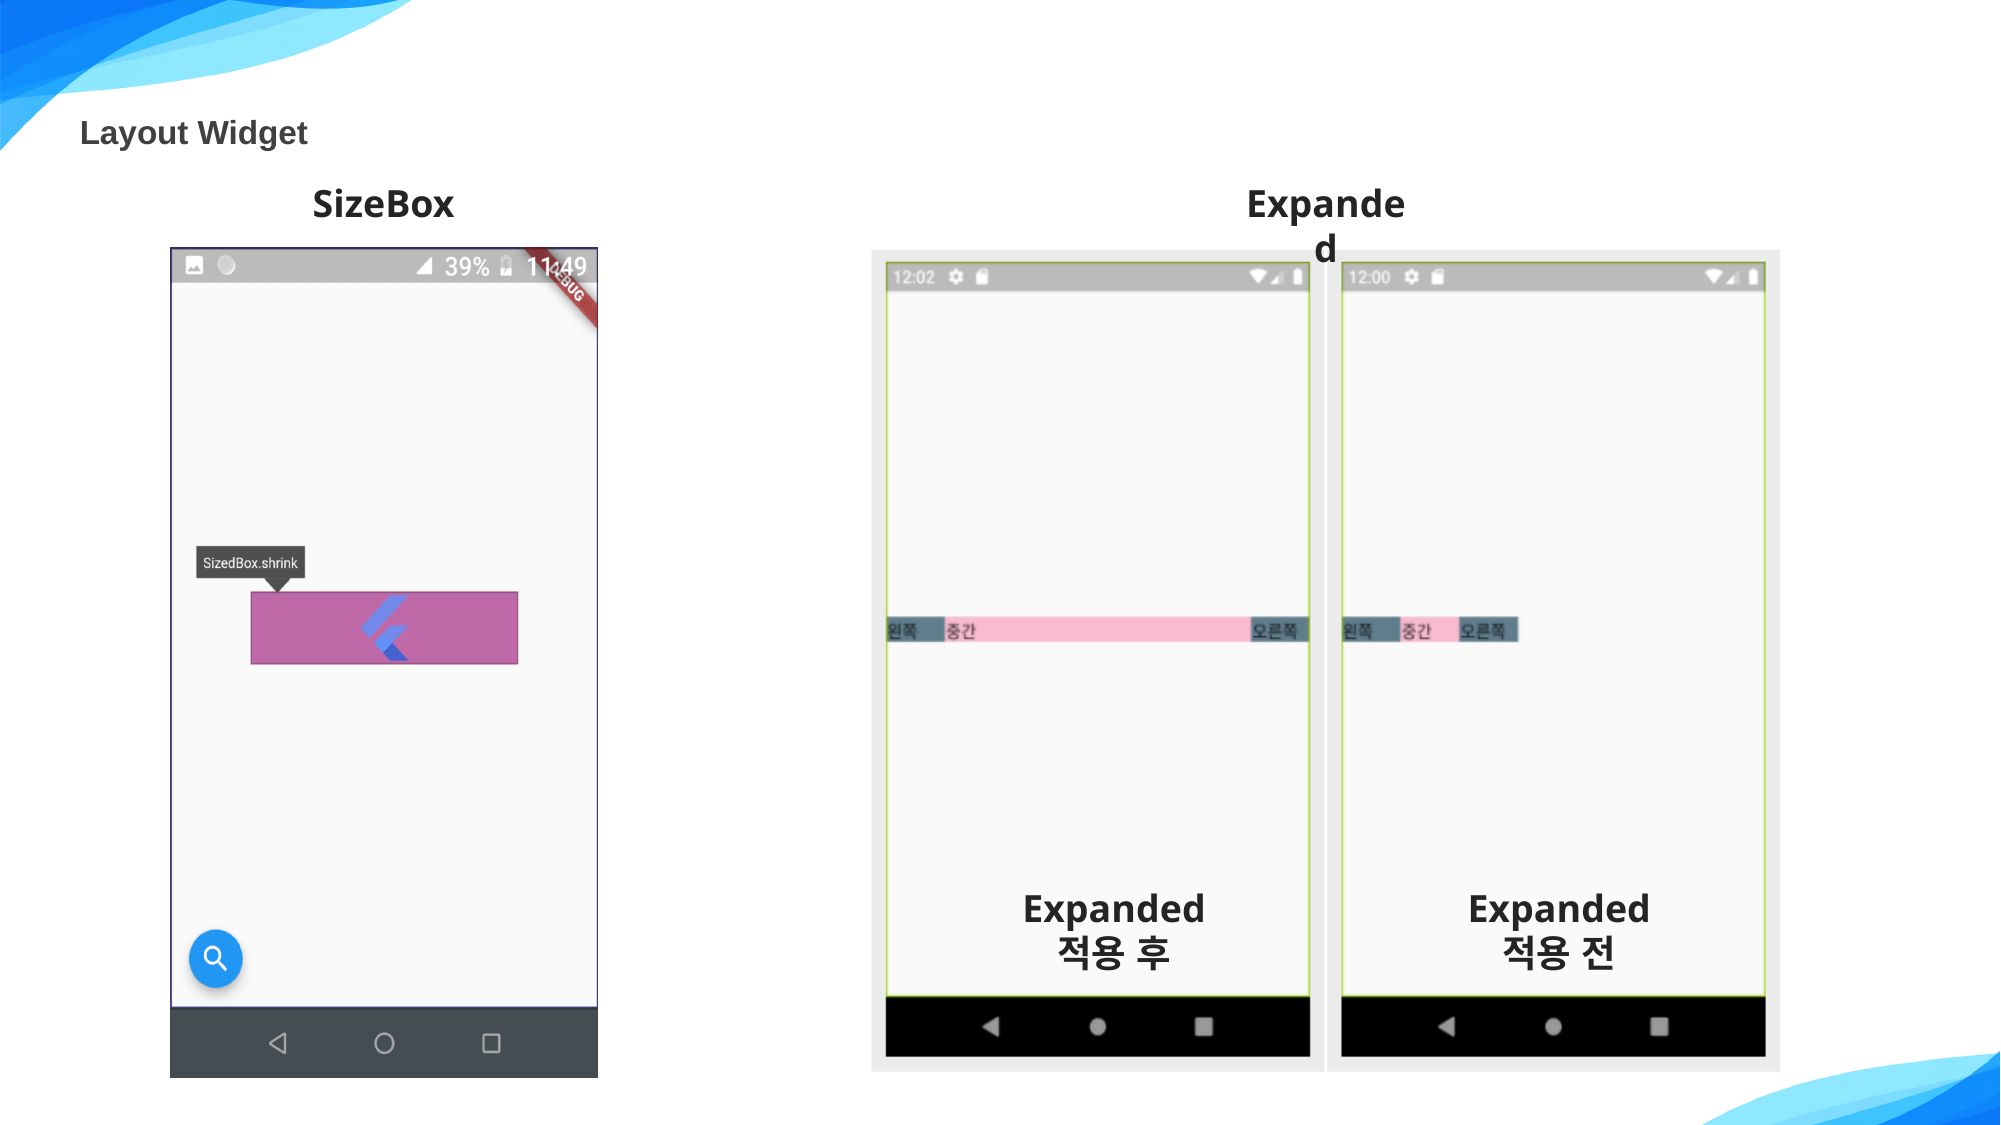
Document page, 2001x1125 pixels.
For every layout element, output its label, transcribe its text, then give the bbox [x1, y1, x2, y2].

text_box Expanded [1228, 172, 1424, 247]
picture [869, 247, 2000, 1125]
picture [170, 247, 598, 1078]
picture [0, 0, 414, 152]
text_box Layout Widget [64, 103, 1130, 159]
text_box SizeBox [286, 172, 482, 233]
